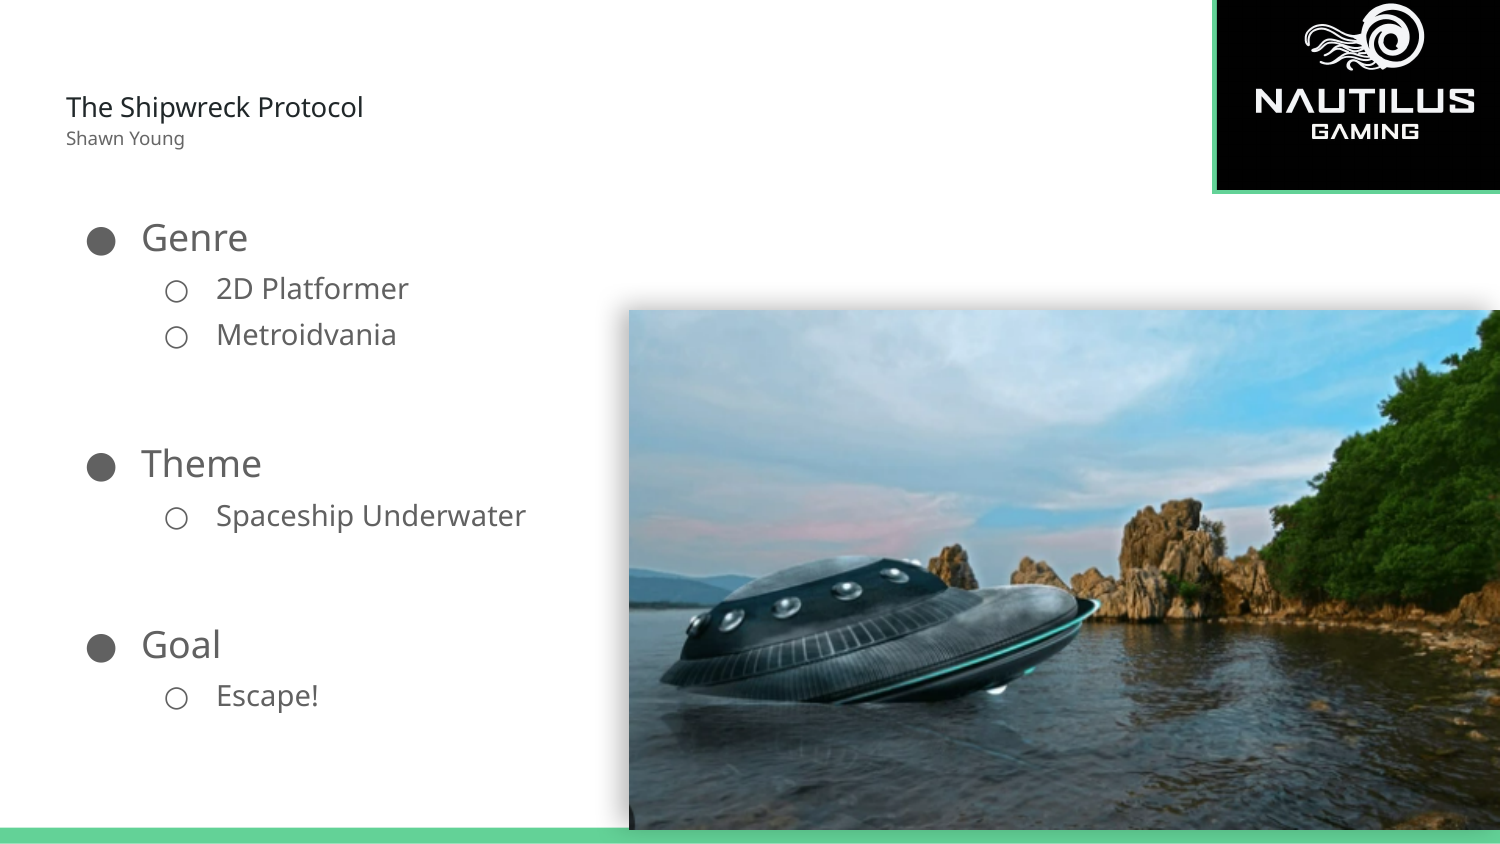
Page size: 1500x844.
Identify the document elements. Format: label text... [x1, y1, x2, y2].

list Genre 2D Platformer Metroidvania Theme Spaceship Underwater Goal Escape! [51, 189, 1449, 750]
title The Shipwreck Protocol Shawn Young [51, 72, 1211, 167]
picture [1216, 0, 1500, 190]
picture [629, 310, 1500, 830]
